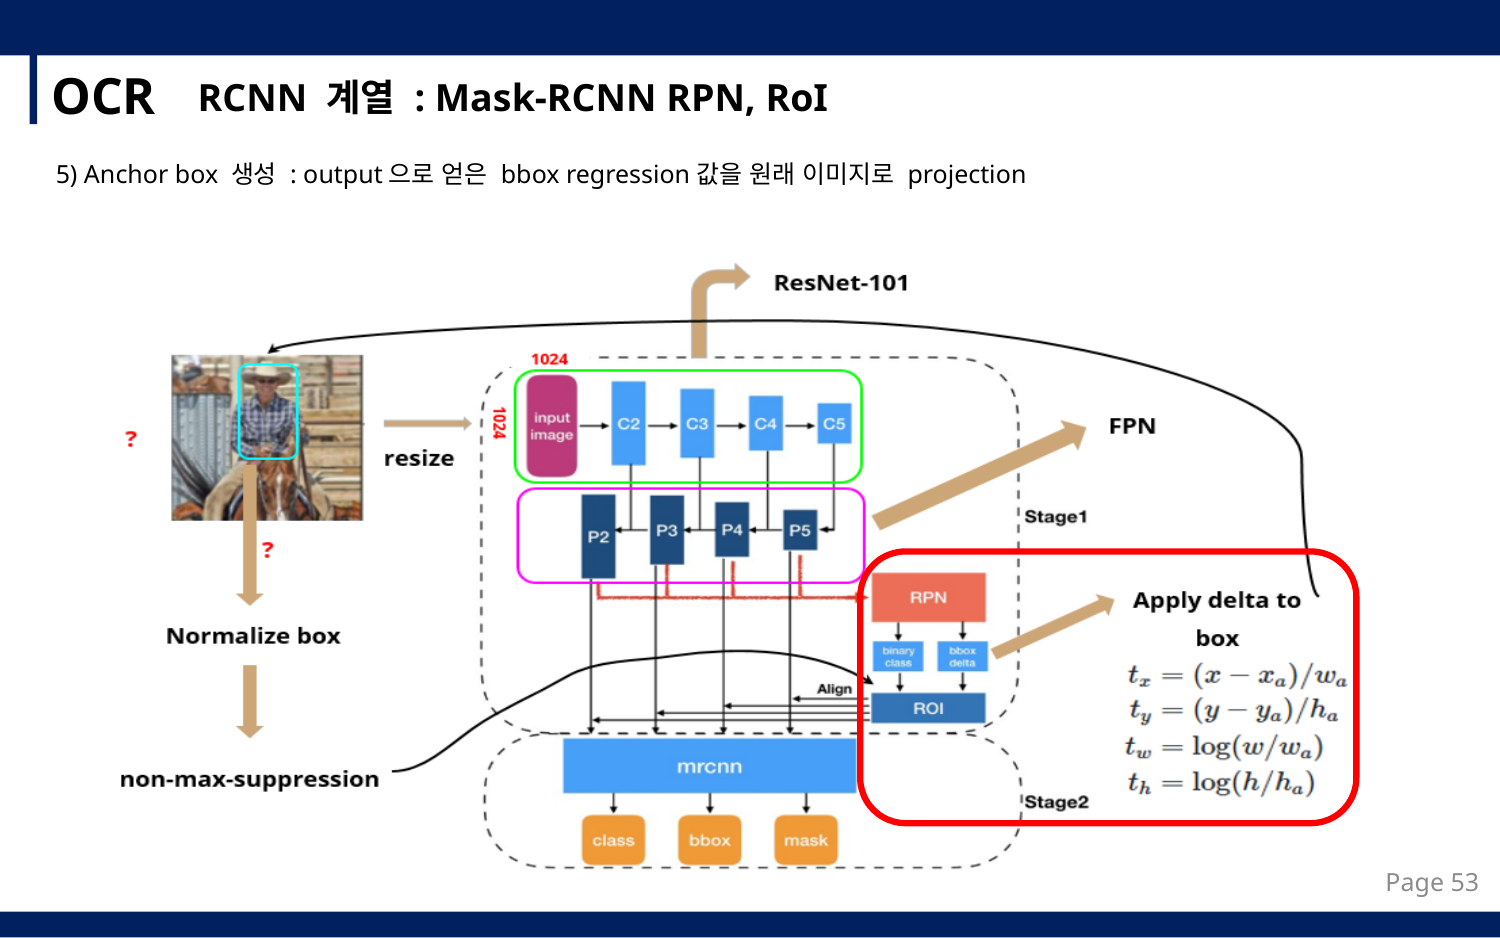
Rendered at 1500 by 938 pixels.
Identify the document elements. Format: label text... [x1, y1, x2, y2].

slide_number Page 53 [1144, 858, 1495, 909]
picture [111, 255, 1353, 874]
text_box 5) Anchor box 생성 : output으로 얻은 bbox regression값을 원래 이미지로 projection [40, 151, 1483, 197]
text_box OCR [36, 57, 171, 133]
text_box [27, 43, 39, 126]
text_box RCNN 계열 : Mask-RCNN RPN, RoI [182, 67, 1235, 127]
